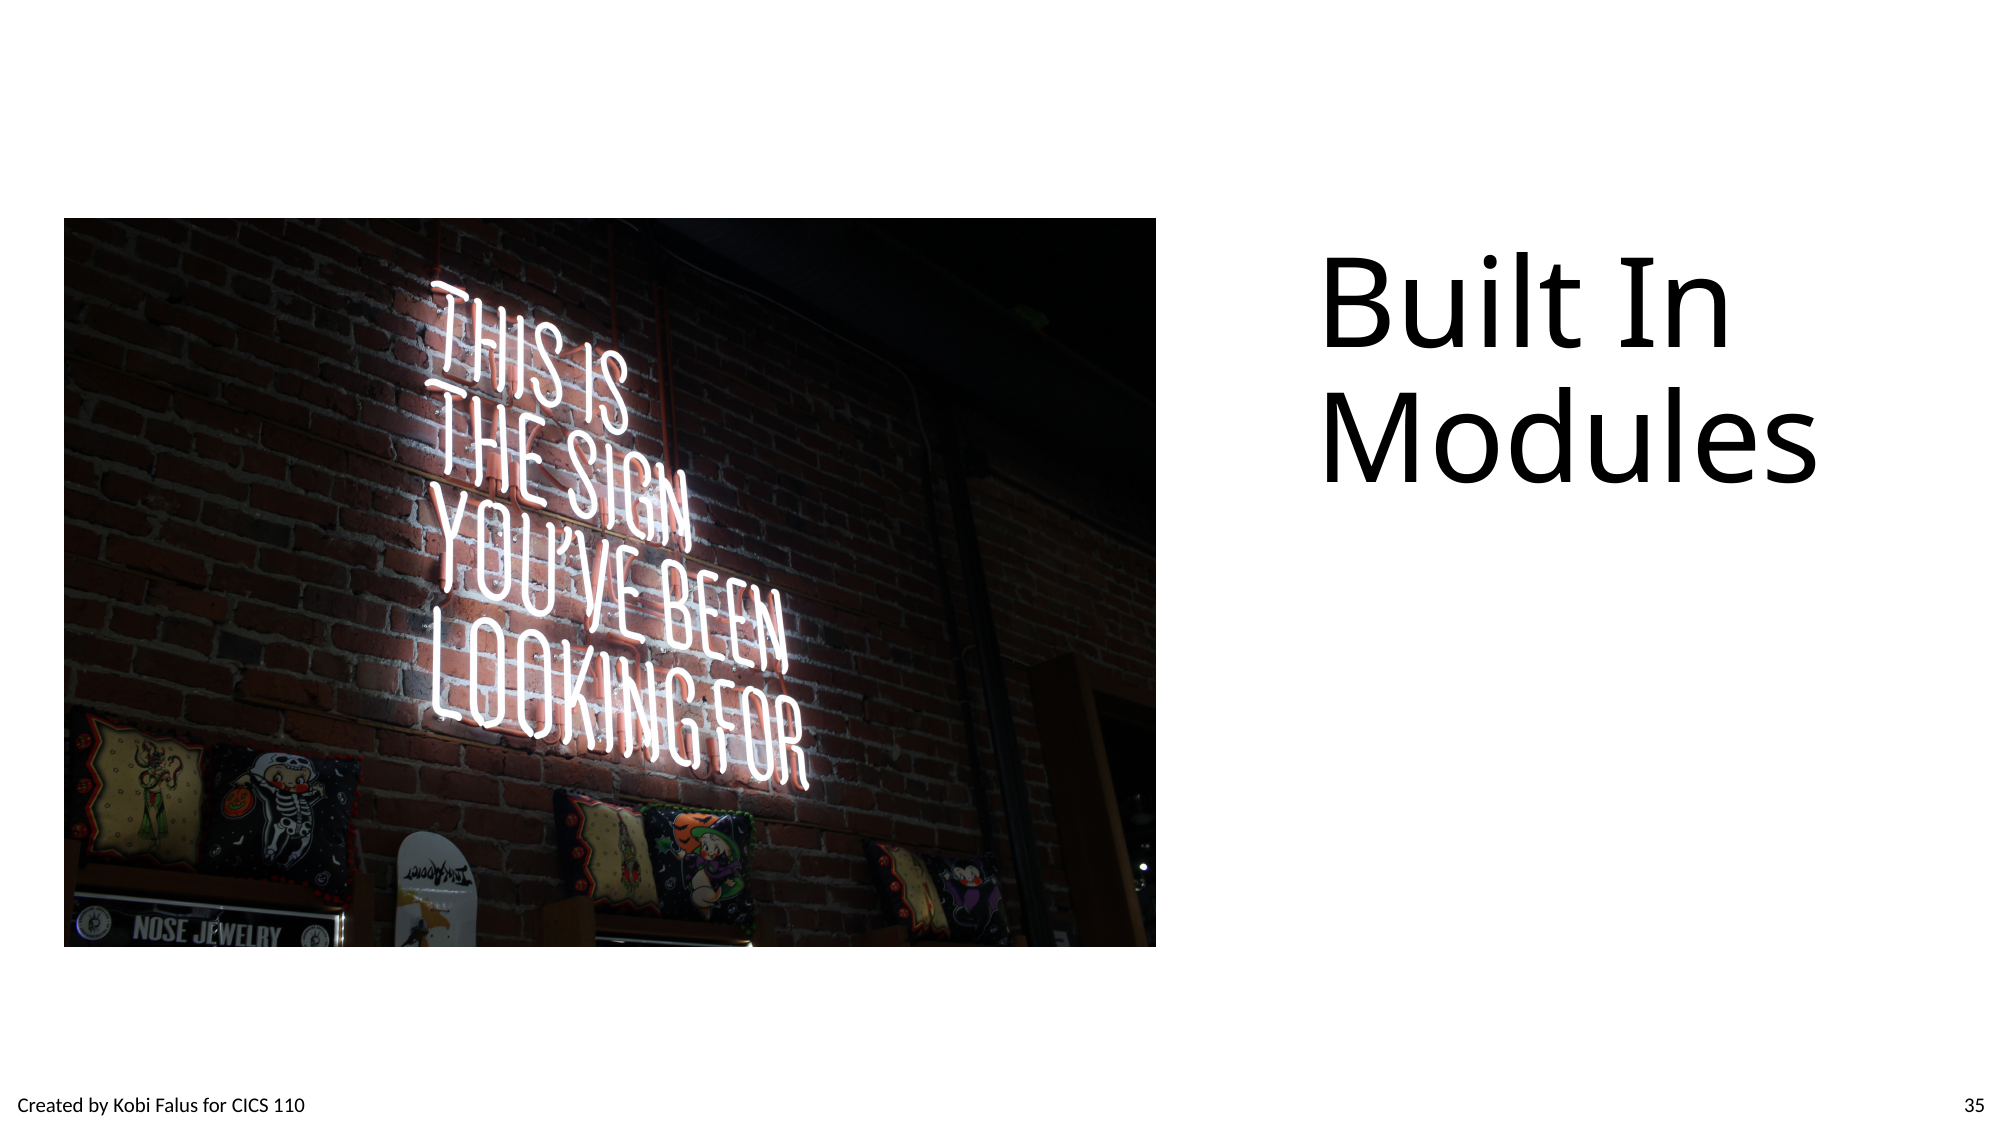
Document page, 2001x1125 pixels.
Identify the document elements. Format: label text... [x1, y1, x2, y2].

title Built In Modules [1300, 218, 1884, 518]
picture [64, 218, 1156, 947]
